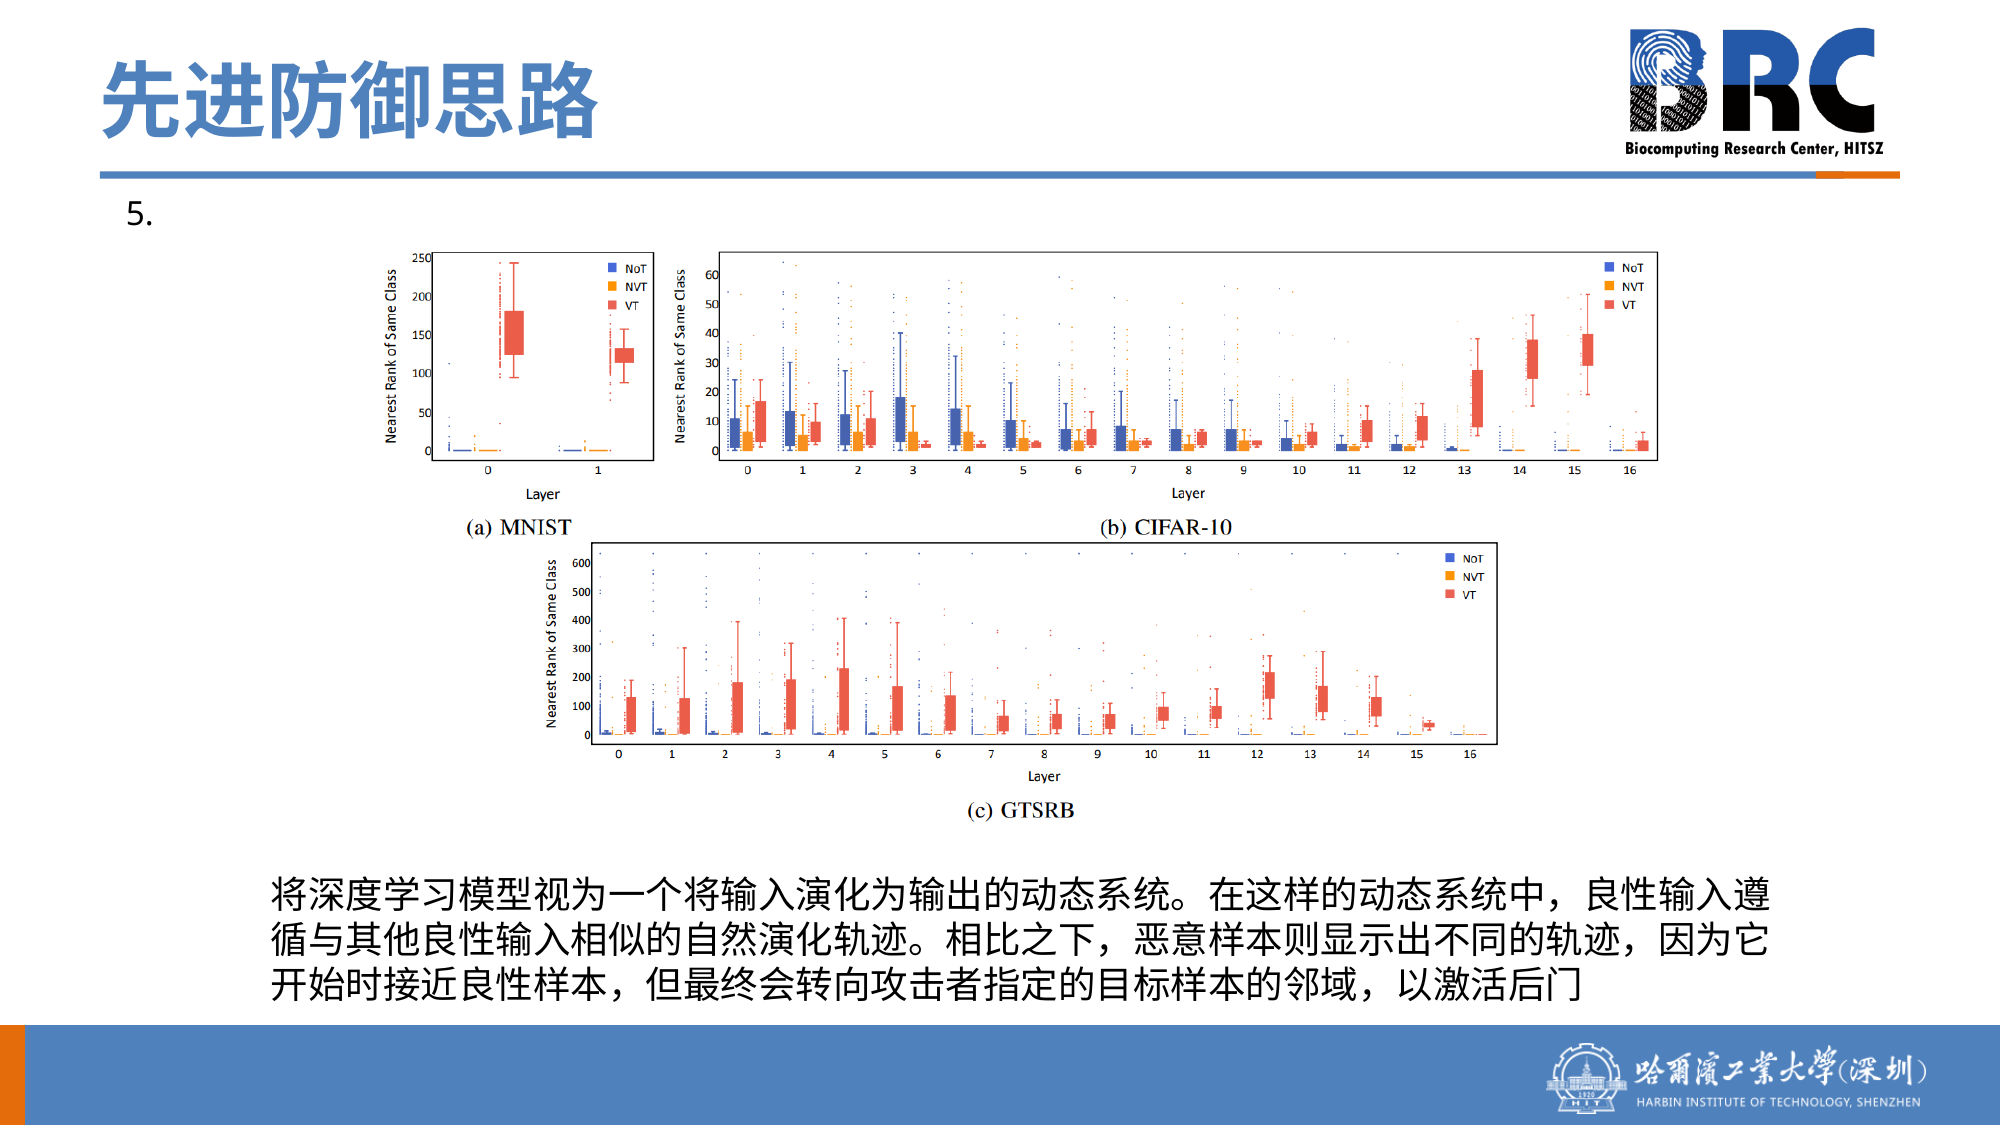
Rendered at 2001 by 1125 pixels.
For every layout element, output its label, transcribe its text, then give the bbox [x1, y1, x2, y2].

picture [362, 0, 1944, 824]
text_box 5. [125, 192, 1680, 273]
picture [1546, 1043, 1926, 1114]
text_box 将深度学习模型视为一个将输入演化为输出的动态系统。在这样的动态系统中，良性输入遵循与其他良性输入相似的自然演化轨迹。相比之下，恶意样本则显示出不同的轨迹，因为它开始时接近良性样本，但最终会转向攻击者指定的目标样本的邻域，以激活后门 [255, 864, 1792, 1014]
title 先进防御思路 [99, 37, 1900, 172]
